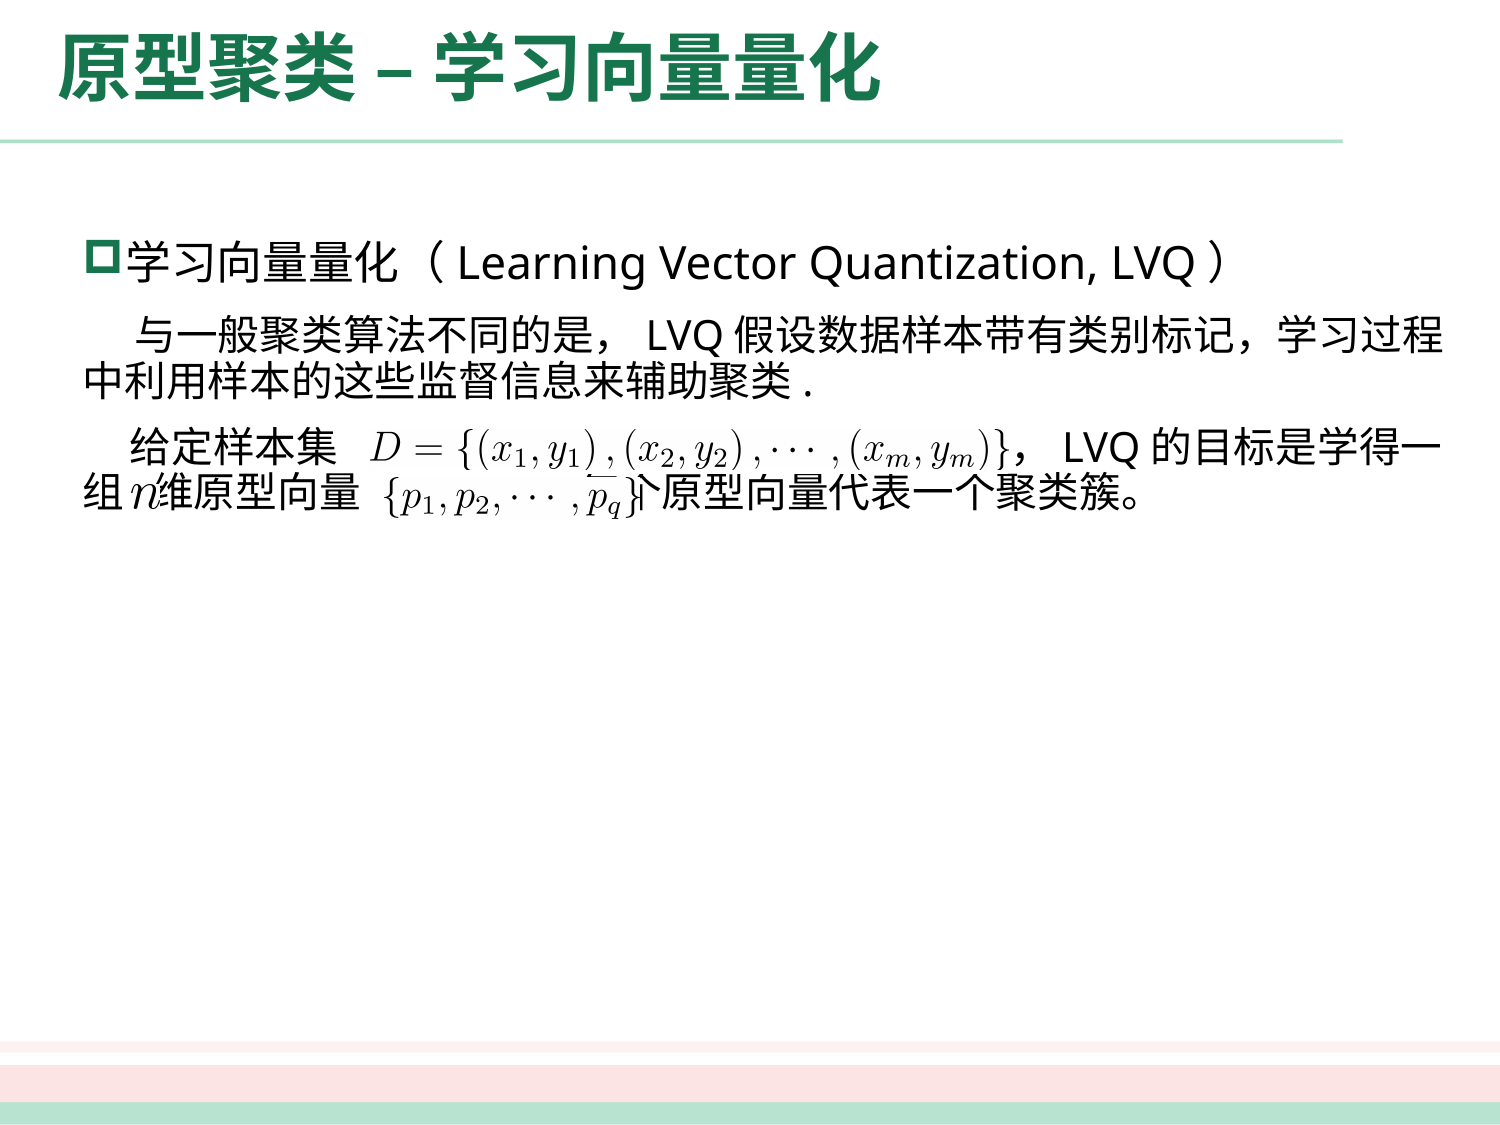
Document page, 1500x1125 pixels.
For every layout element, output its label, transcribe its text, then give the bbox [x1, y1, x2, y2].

picture [0, 0, 1500, 1125]
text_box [368, 426, 1010, 474]
text_box 学习向量量化（Learning Vector Quantization, LVQ） 与一般聚类算法不同的是，LVQ假设数据样本带有类别标记，学习过程中利用样本的这些监督信息来辅助聚类. 给定样本集 ，LVQ的目标是学得一组 维原型向量 ，每个原型向量代表一个聚类簇。 [67, 232, 1482, 577]
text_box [383, 473, 642, 521]
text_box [129, 480, 163, 522]
title 原型聚类 – 学习向量量化 [42, 7, 1337, 135]
